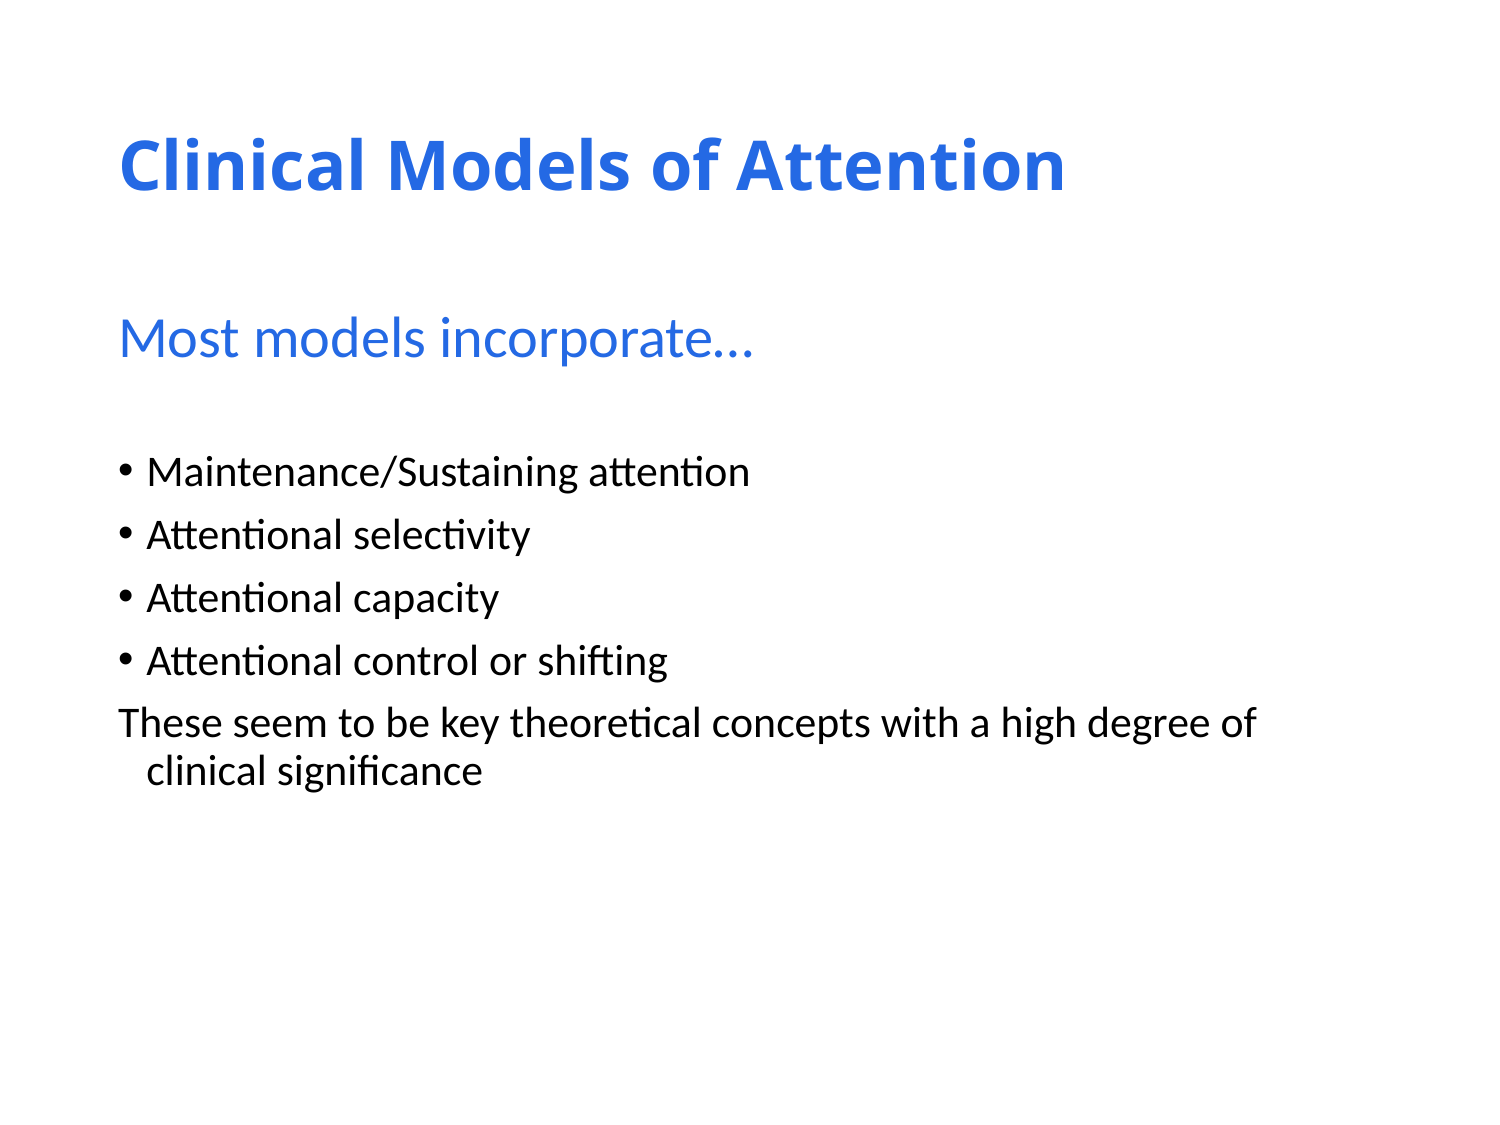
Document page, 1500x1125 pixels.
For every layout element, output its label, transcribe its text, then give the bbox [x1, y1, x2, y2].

list Most models incorporate… Maintenance/Sustaining attention Attentional selectivity Attentional capacity Attentional control or shifting These seem to be key theoretical concepts with a high degree of clinical significance [103, 299, 1397, 1014]
title Clinical Models of Attention [103, 59, 1397, 278]
